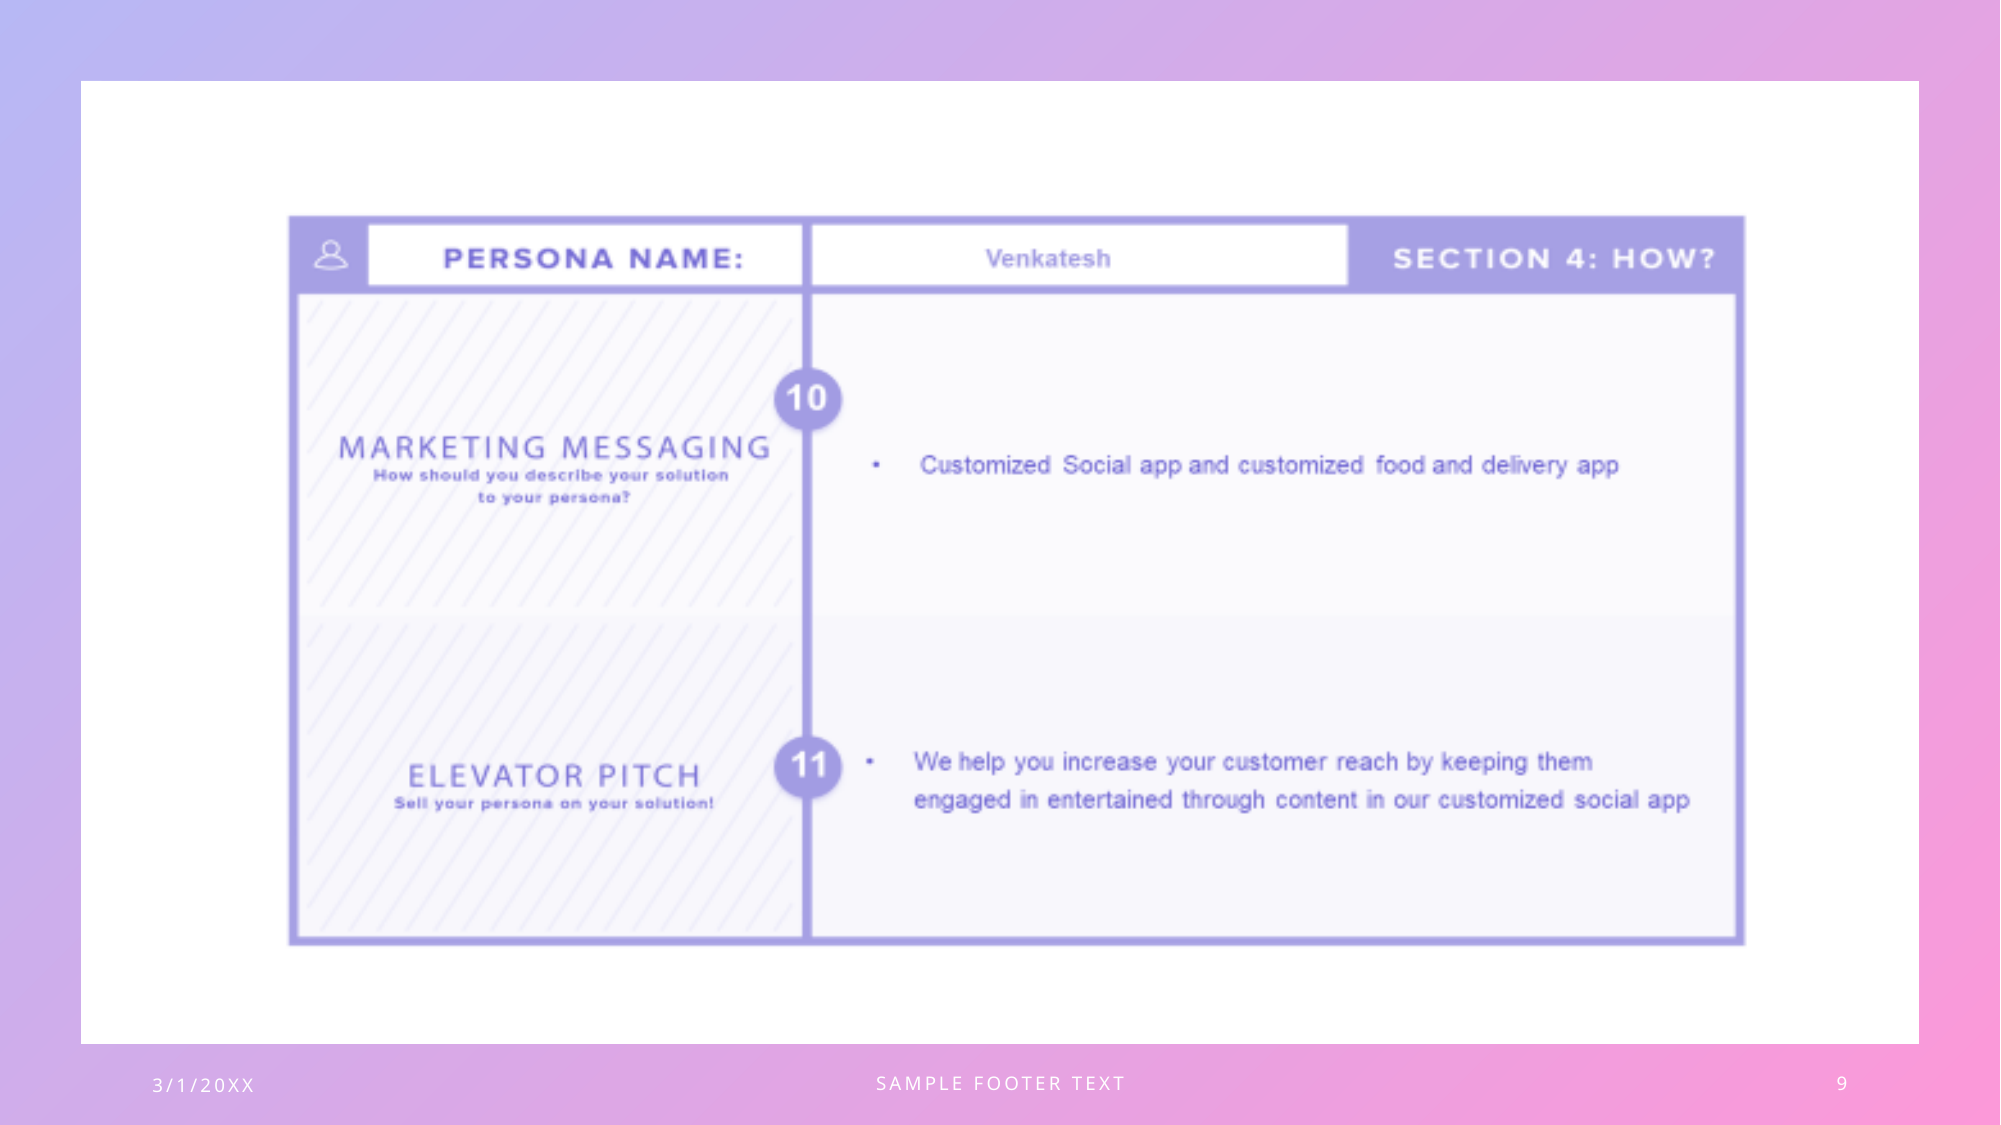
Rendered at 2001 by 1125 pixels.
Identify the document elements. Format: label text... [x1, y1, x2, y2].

footer SAMPLE FOOTER TEXT [662, 1054, 1338, 1115]
slide_number 9 [1412, 1054, 1863, 1115]
picture [249, 181, 1788, 982]
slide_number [137, 1054, 588, 1115]
